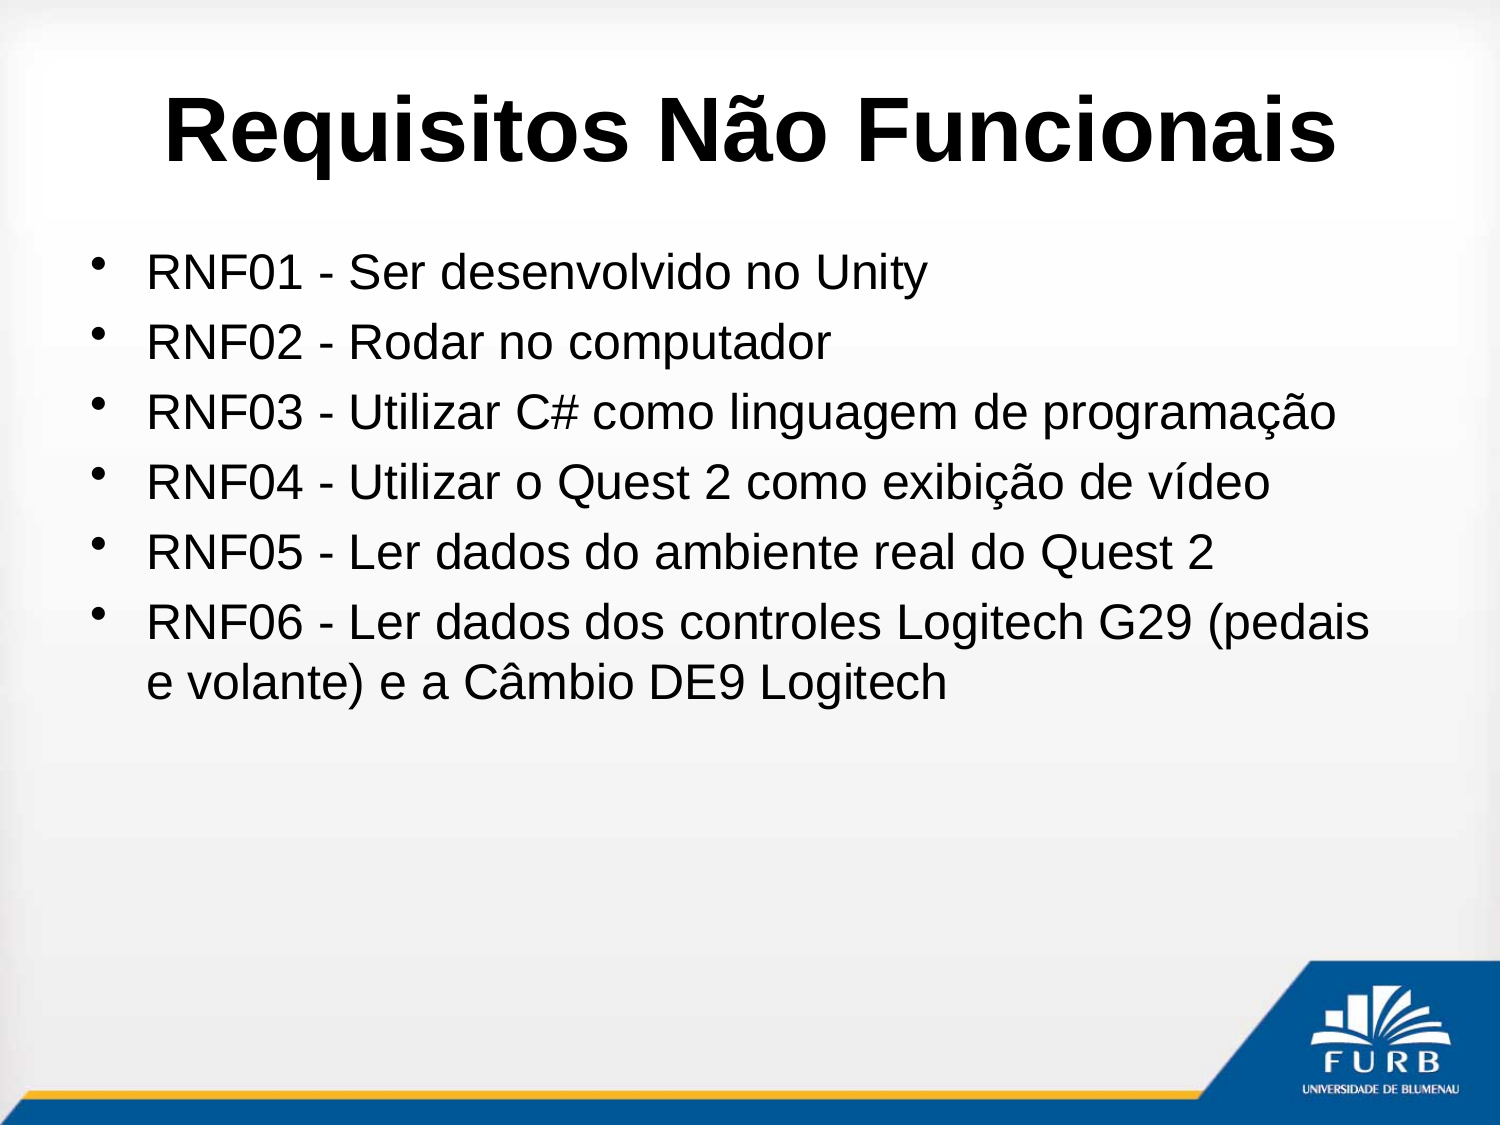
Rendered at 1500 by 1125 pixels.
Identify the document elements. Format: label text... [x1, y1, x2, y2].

title Requisitos Não Funcionais [76, 30, 1427, 219]
list RNF01 - Ser desenvolvido no Unity RNF02 - Rodar no computador RNF03 - Utilizar C# como linguagem de programação RNF04 - Utilizar o Quest 2 como exibição de vídeo RNF05 - Ler dados do ambiente real do Quest 2 RNF06 - Ler dados dos controles Logitech G29 (pedais e volante) e a Câmbio DE9 Logitech [74, 231, 1426, 1000]
picture [0, 0, 1500, 1125]
